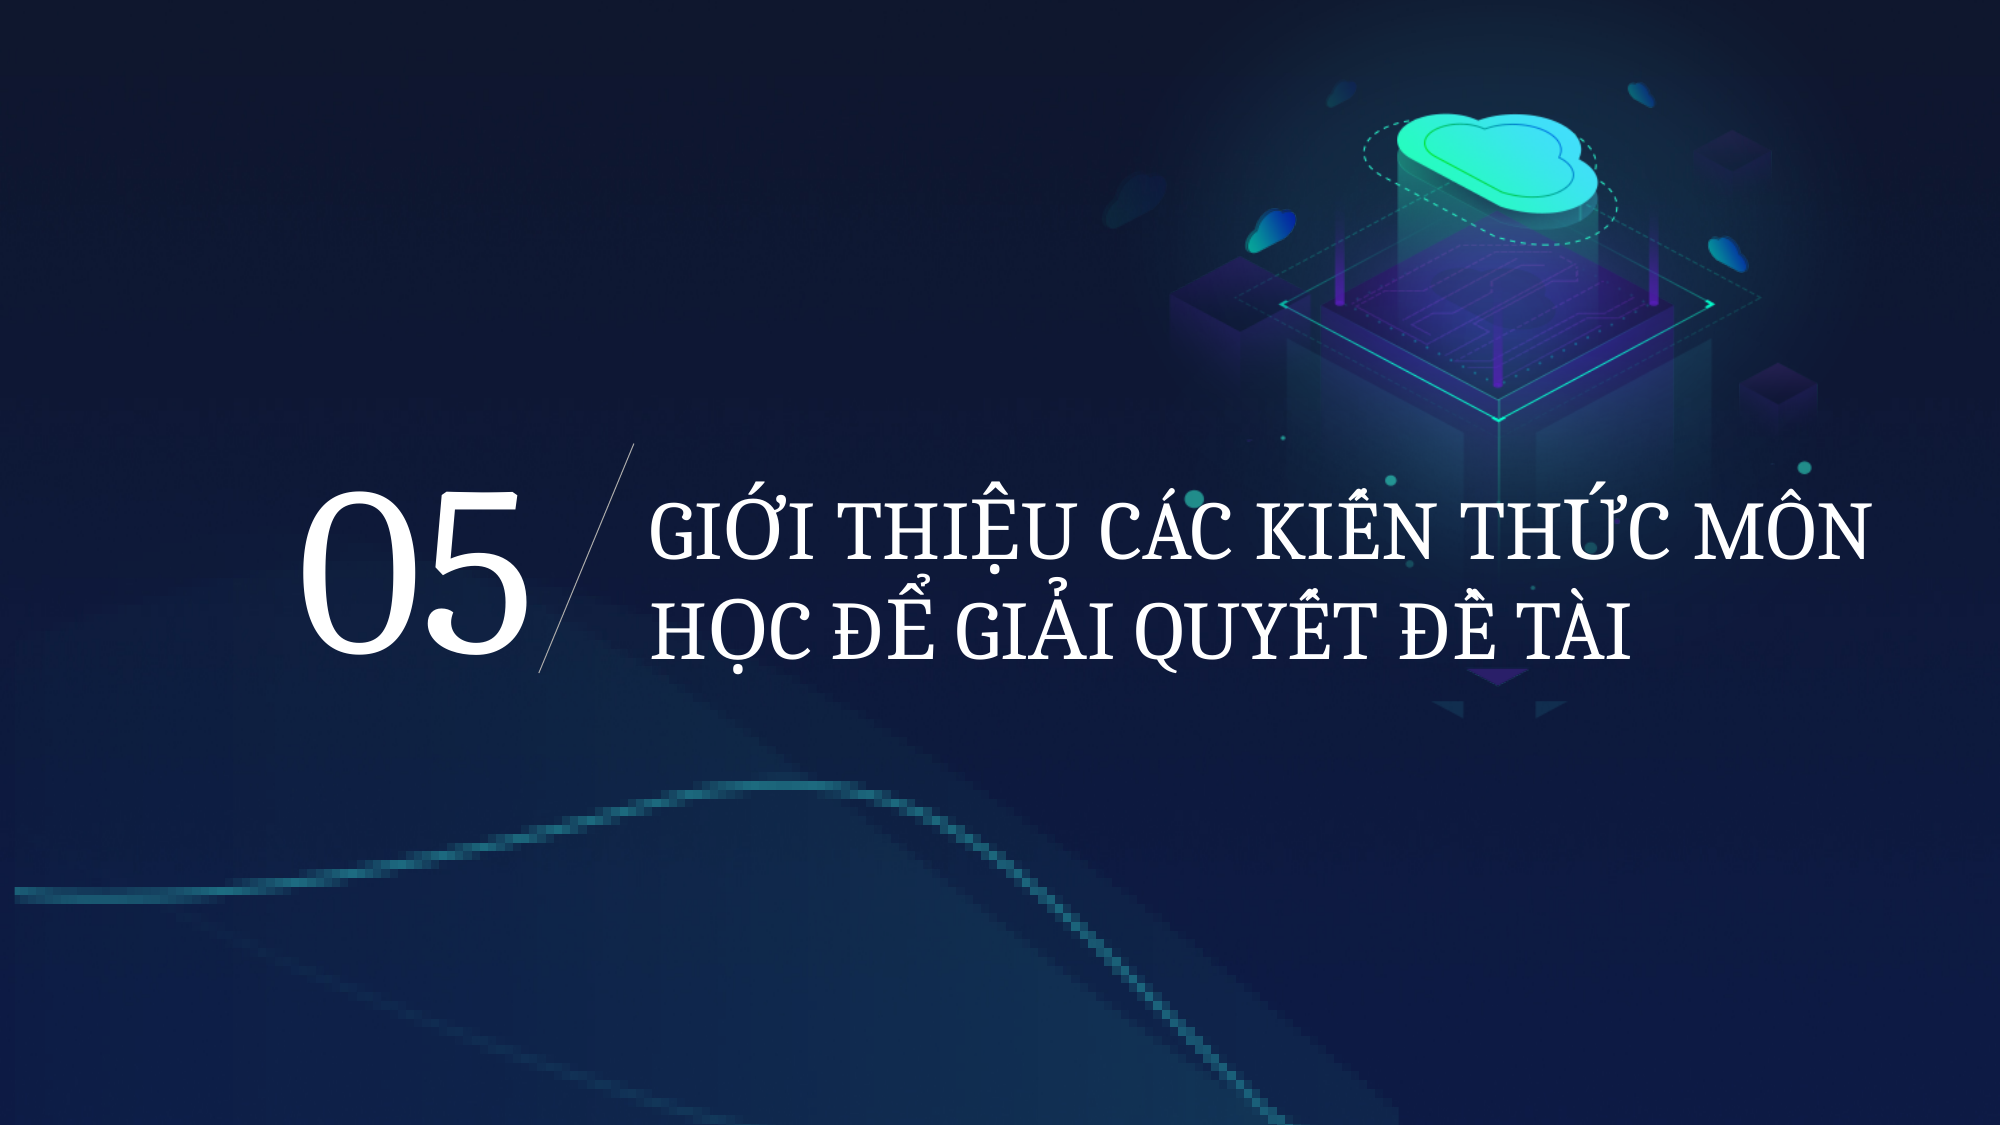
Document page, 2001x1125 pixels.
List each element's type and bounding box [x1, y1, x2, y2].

picture [0, 0, 2000, 1125]
text_box [538, 443, 634, 673]
